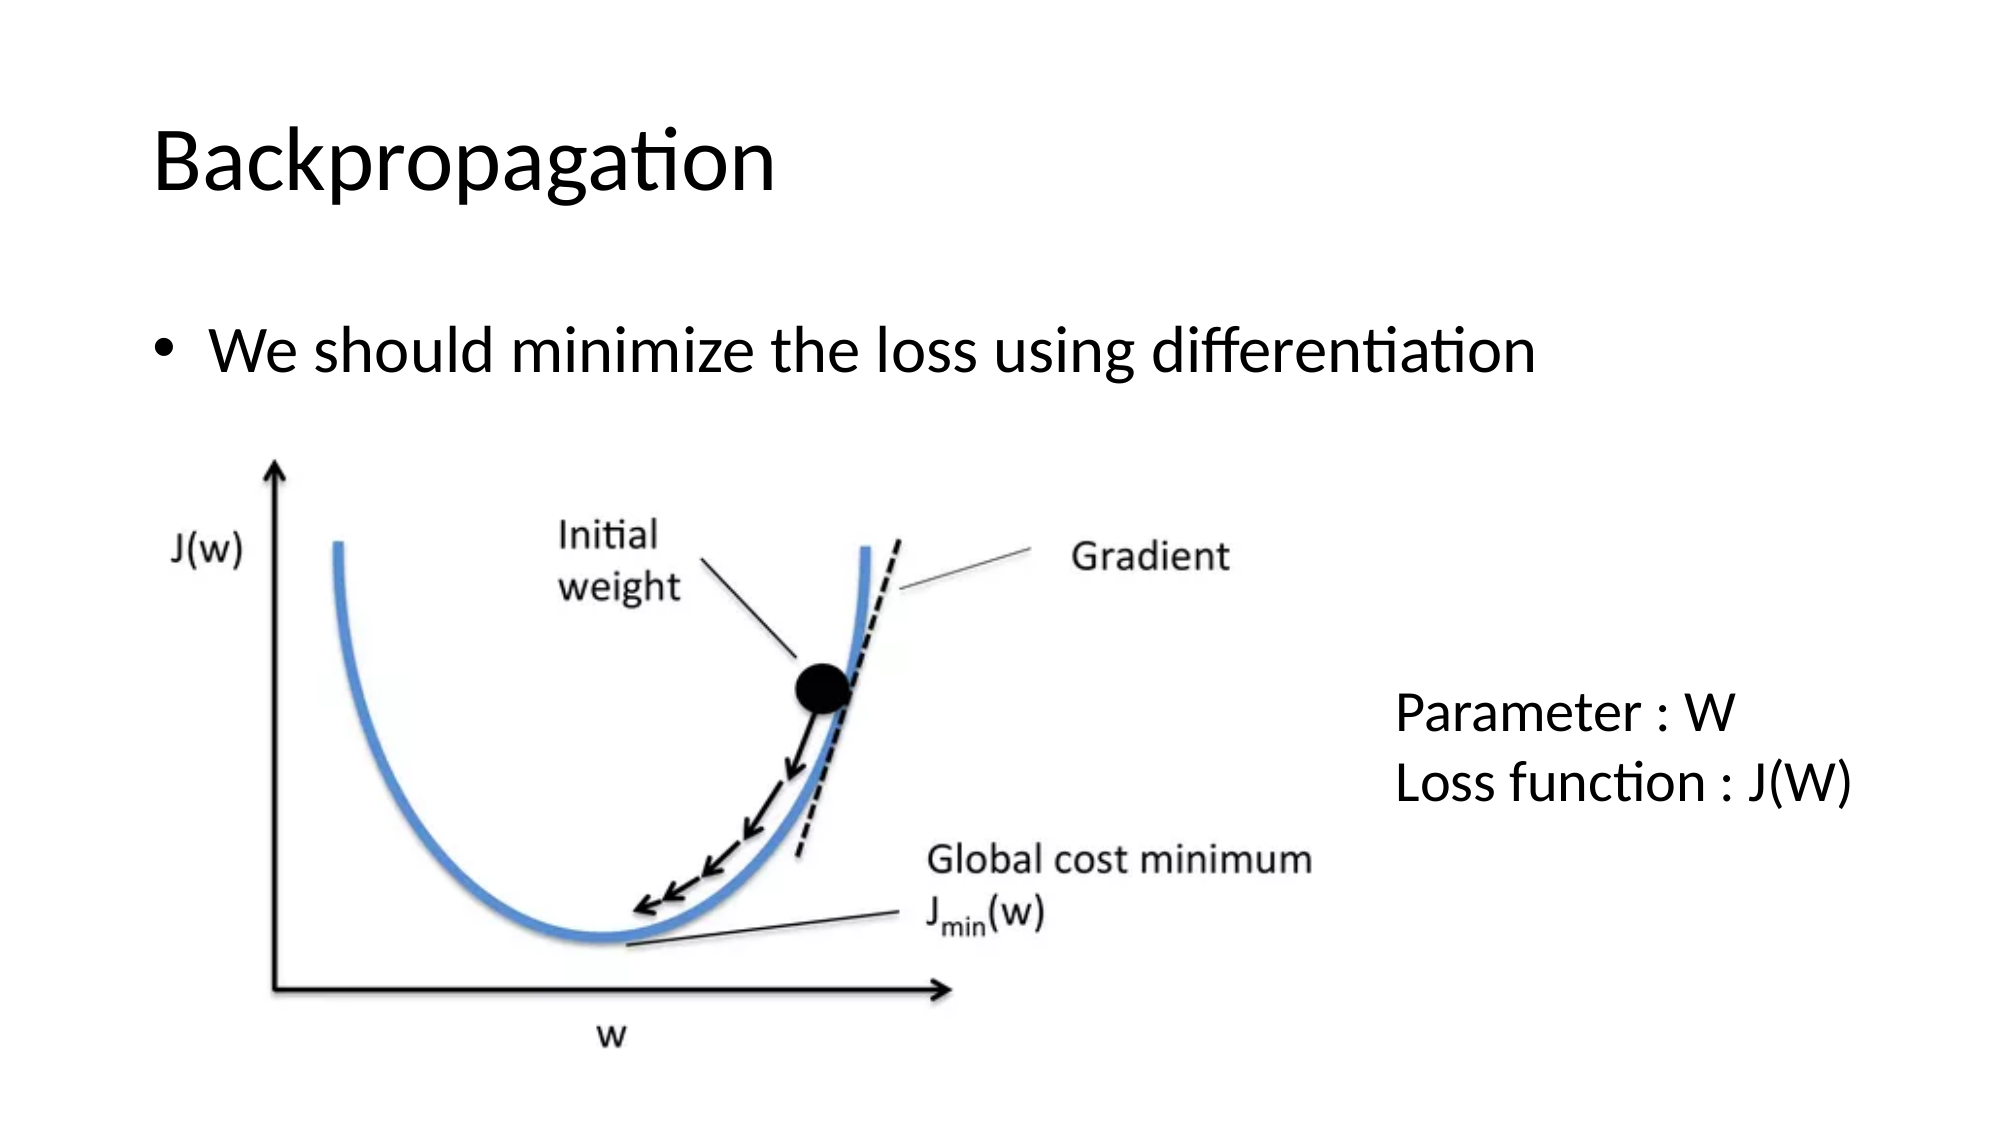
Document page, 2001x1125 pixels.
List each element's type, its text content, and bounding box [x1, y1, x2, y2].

list We should minimize the loss using differentiation [137, 298, 1863, 1013]
title Backpropagation [137, 45, 1863, 263]
picture [162, 427, 1331, 1060]
text_box Parameter : W Loss function : J(W) [1380, 665, 1870, 821]
